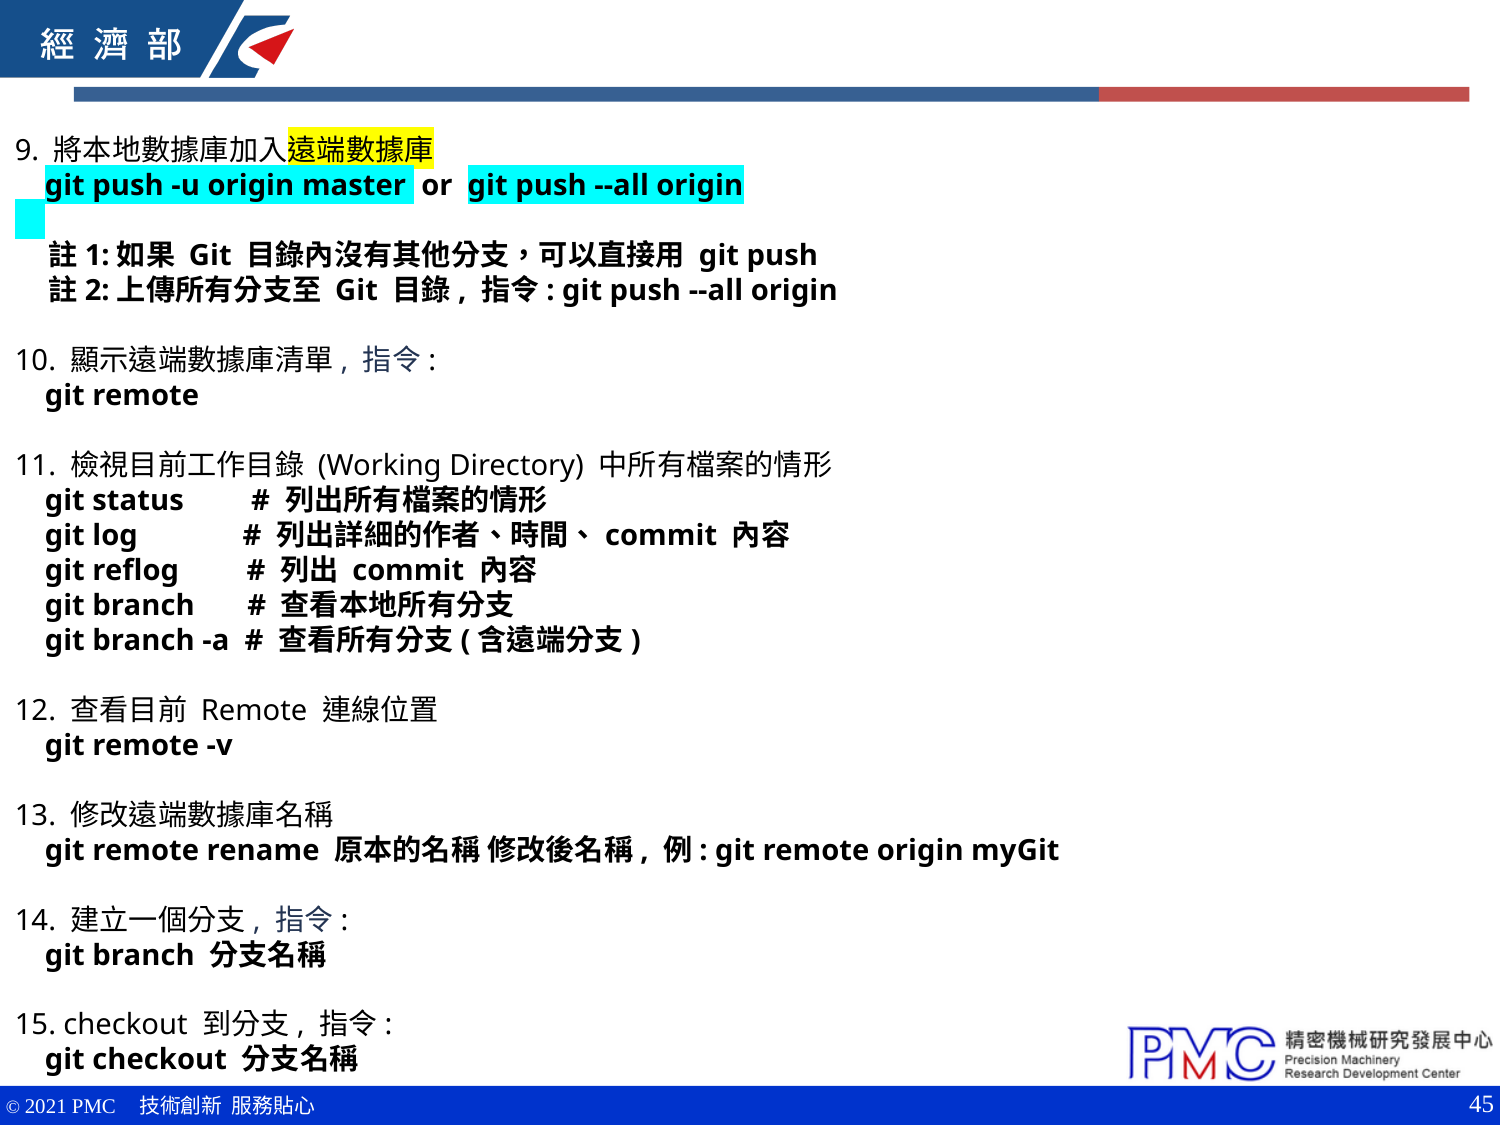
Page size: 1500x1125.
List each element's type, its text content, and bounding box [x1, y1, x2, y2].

slide_number 45 [1439, 1118, 1500, 1124]
text_box 9. 將本地數據庫加入遠端數據庫 git push -u origin master or git push --all origin 註1:如果 Git 目錄內沒有其他分支，可以直接用 git push 註2:上傳所有分支至 Git 目錄, 指令: git push --all origin 10. 顯示遠端數據庫清單, 指令: git remote 11. 檢視目前工作目錄 (Working Directory) 中所有檔案的情形 git status # 列出所有檔案的情形 git log # 列出詳細的作者、時間、commit 內容 git reflog # 列出 commit 內容 git branch # 查看本地所有分支 git branch -a # 查看所有分支(含遠端分支) 12. 查看目前 Remote 連線位置 git remote -v 13. 修改遠端數據庫名稱 git remote rename 原本的名稱 修改後名稱, 例: git remote origin myGit 14. 建立一個分支, 指令: git branch 分支名稱 15. checkout 到分支, 指令: git checkout 分支名稱 [0, 124, 1500, 1118]
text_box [73, 86, 1470, 102]
picture [0, 0, 294, 78]
